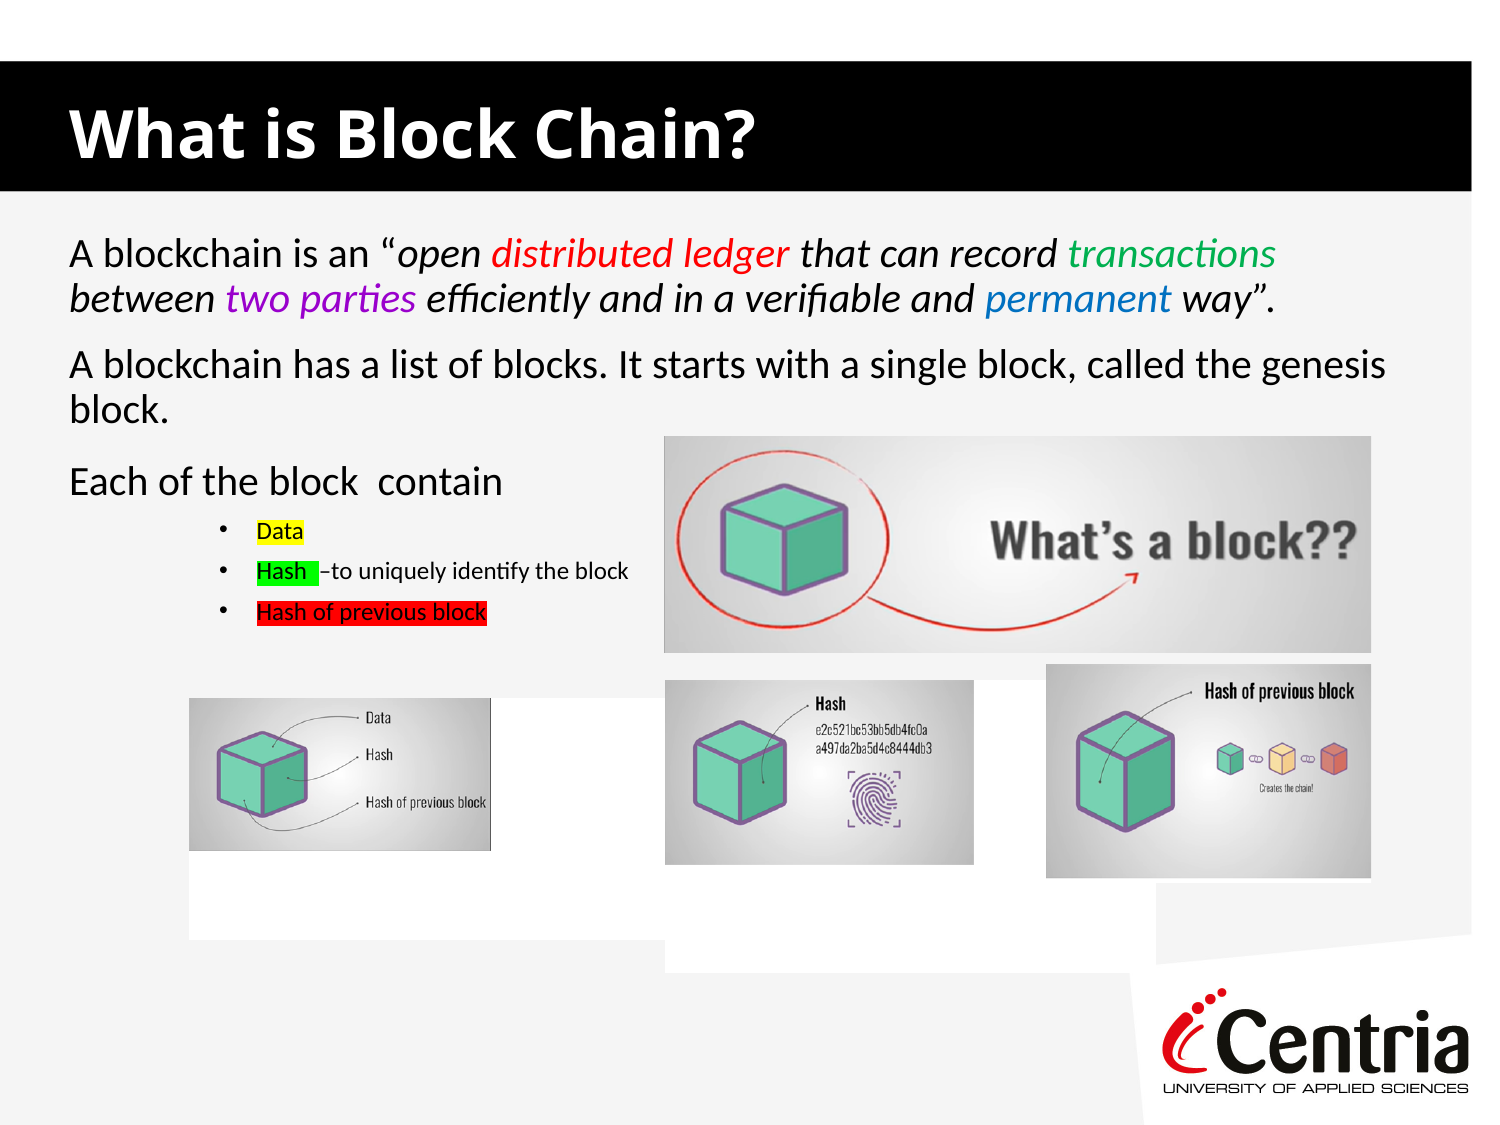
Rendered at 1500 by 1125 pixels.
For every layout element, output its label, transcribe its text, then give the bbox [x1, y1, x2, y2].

title What is Block Chain? [54, 75, 1410, 181]
list A blockchain is an “open distributed ledger that can record transactions between two parties efficiently and in a verifiable and permanent way”. A blockchain has a list of blocks. It starts with a single block, called the genesis block. Each of the block contain Data Hash –to uniquely identify the block Hash of previous block [54, 224, 1410, 1067]
picture [0, 0, 1500, 1125]
